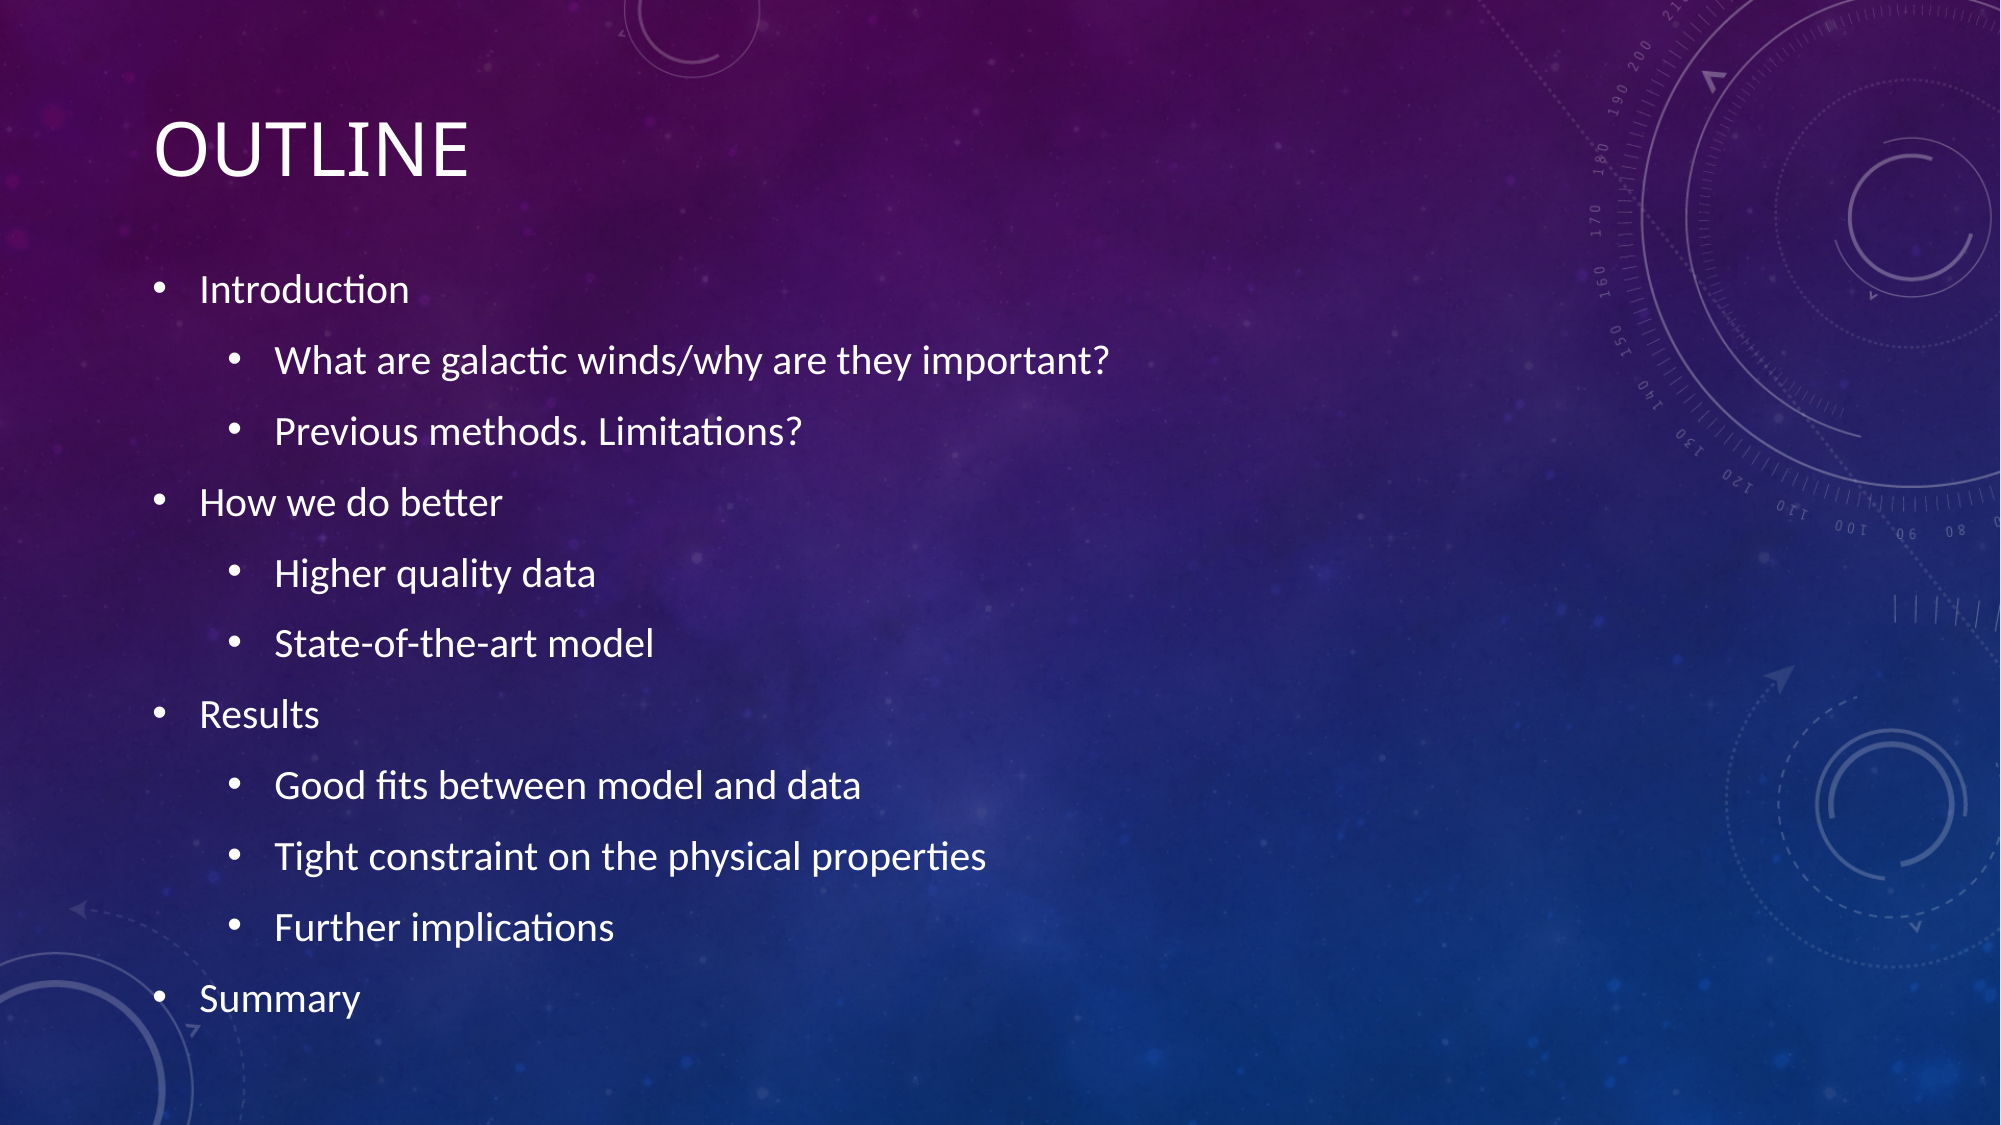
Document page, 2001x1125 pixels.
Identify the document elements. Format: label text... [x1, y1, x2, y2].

title Outline [137, 37, 1863, 239]
list Introduction What are galactic winds/why are they important? Previous methods. Limitations? How we do better Higher quality data State-of-the-art model Results Good fits between model and data Tight constraint on the physical properties Further implications Summary [137, 239, 1863, 1043]
picture [0, 0, 2001, 1125]
